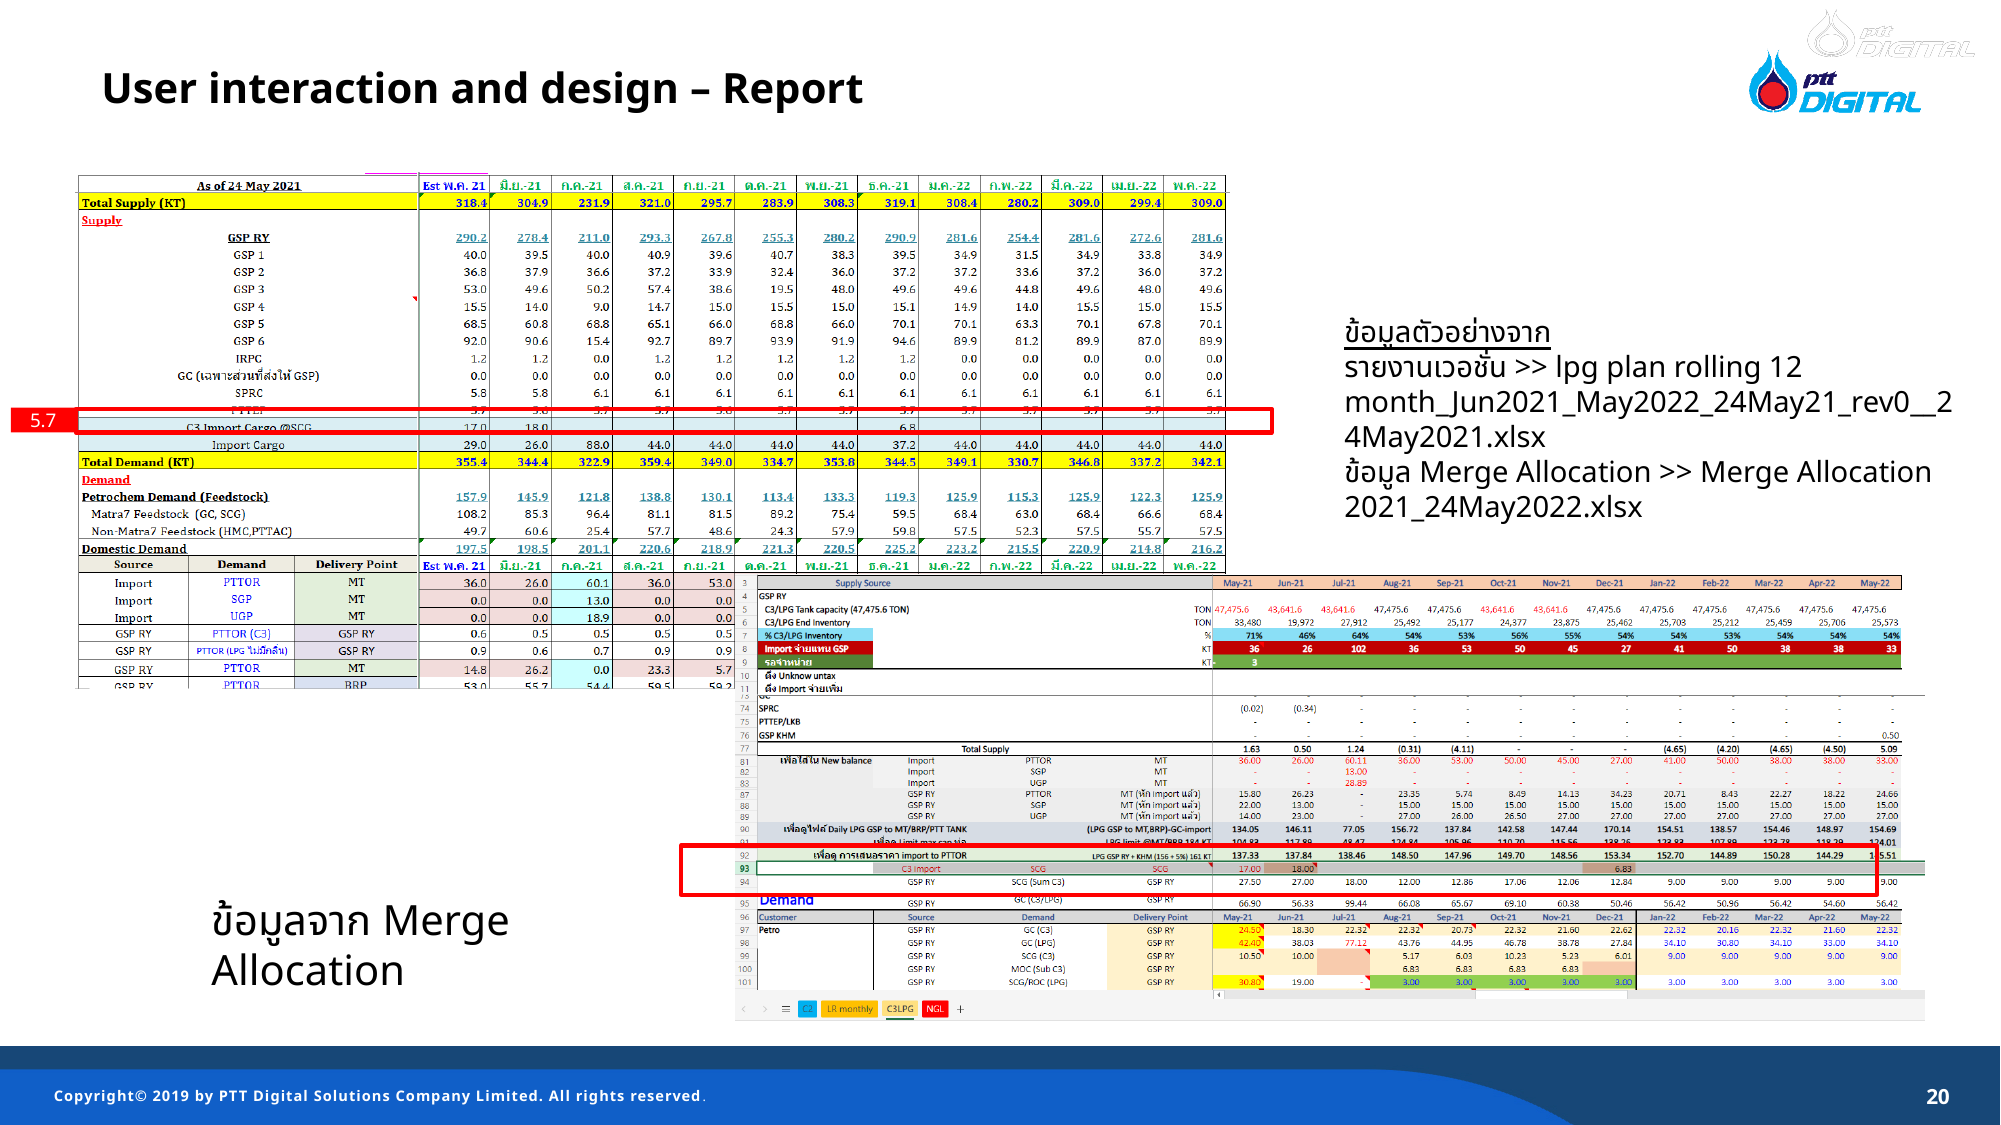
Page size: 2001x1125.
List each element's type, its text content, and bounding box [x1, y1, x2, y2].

picture [1744, 0, 1977, 135]
slide_number 20 [1891, 1076, 1985, 1119]
text_box ข้อมูลตัวอย่างจาก รายงานเวอชั่น >> lpg plan rolling 12 month_Jun2021_May2022_24May21_rev0__24May2021.xlsx ข้อมูล Merge Allocation >> Merge Allocation 2021_24May2022.xlsx [1329, 306, 1972, 531]
list User interaction and design – Report [86, 54, 1709, 114]
text_box [1235, 407, 1274, 435]
picture [0, 1046, 2000, 1125]
text_box ข้อมูลจาก Merge Allocation [196, 886, 691, 1002]
text_box [679, 843, 729, 897]
picture [75, 172, 1925, 1023]
text_box 5.7 [9, 405, 70, 434]
